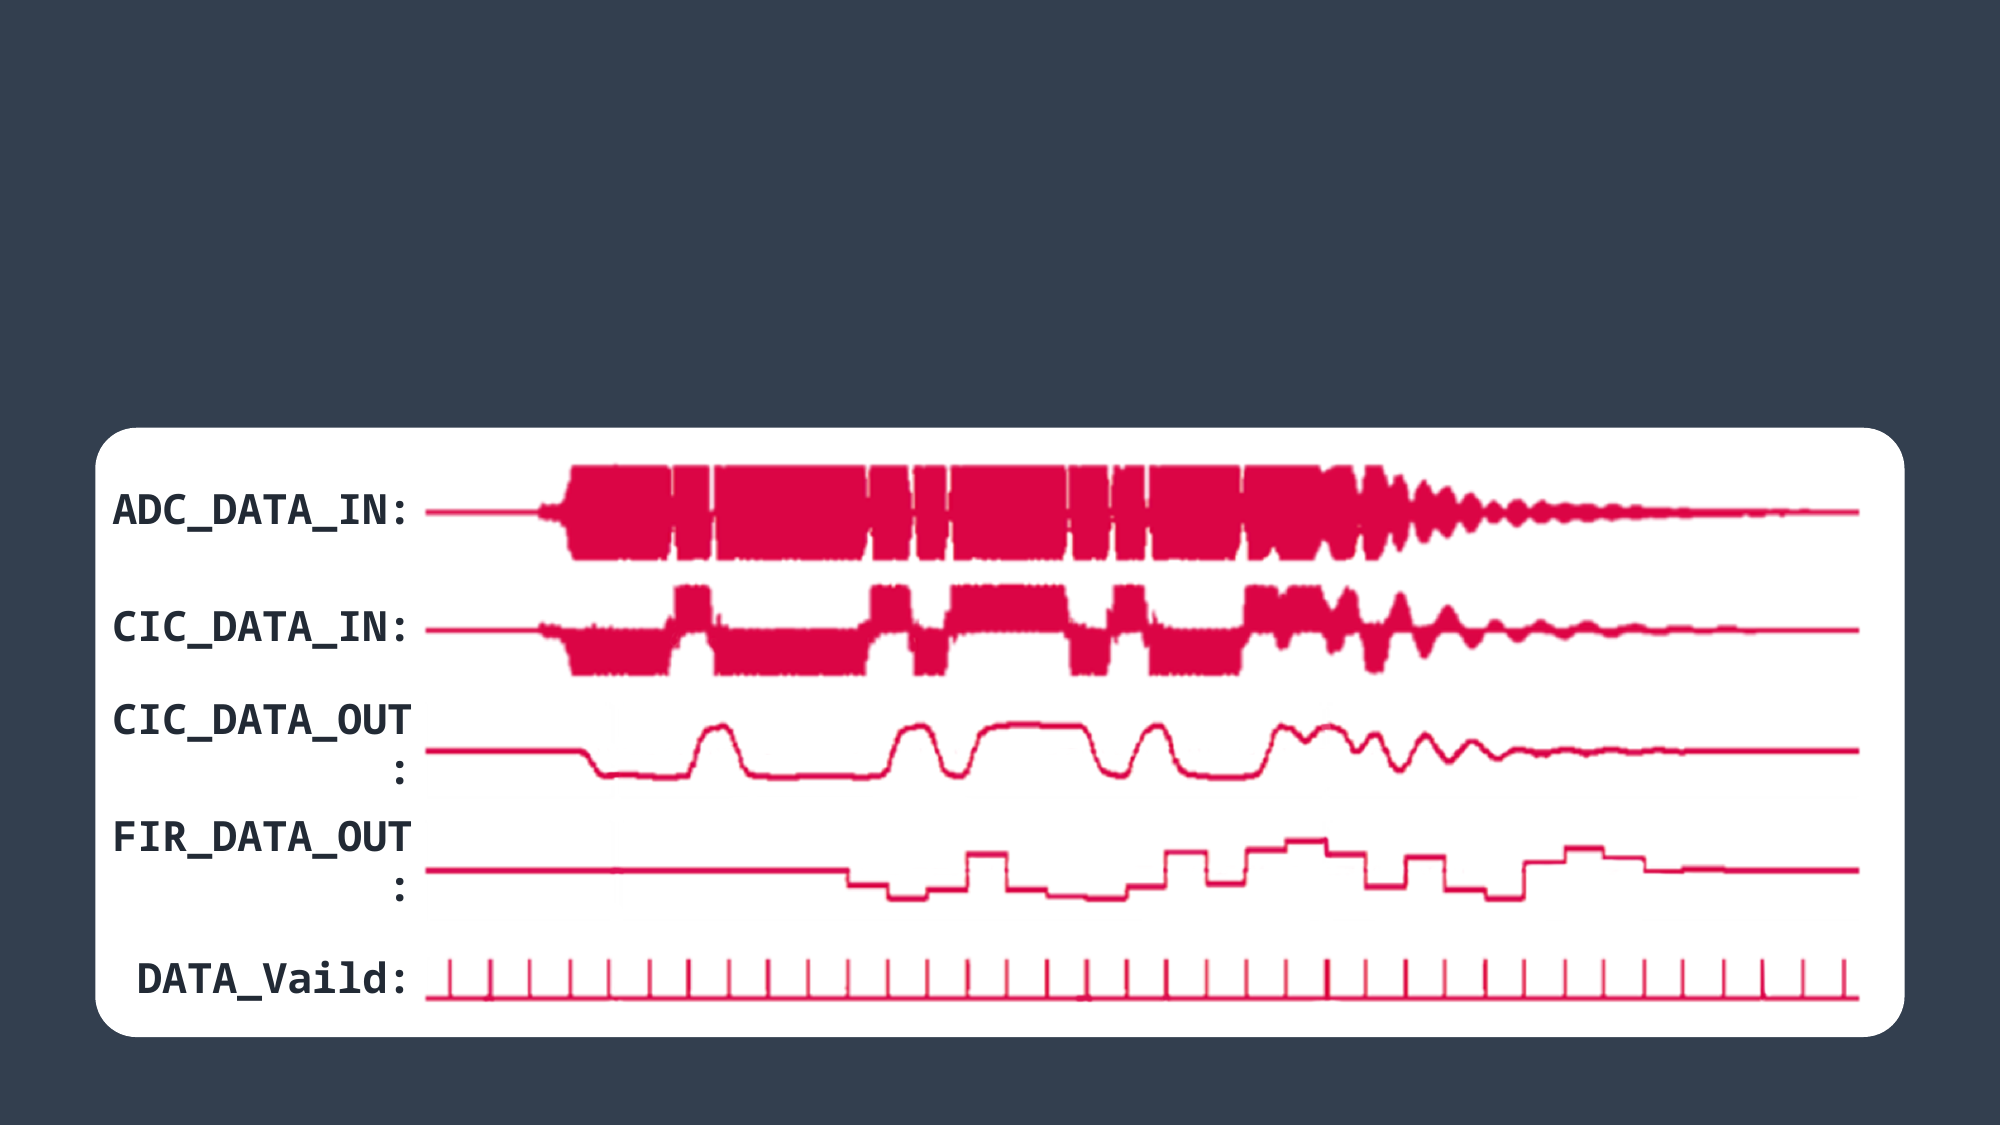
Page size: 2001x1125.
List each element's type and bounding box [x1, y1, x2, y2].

text_box [95, 427, 1905, 1038]
